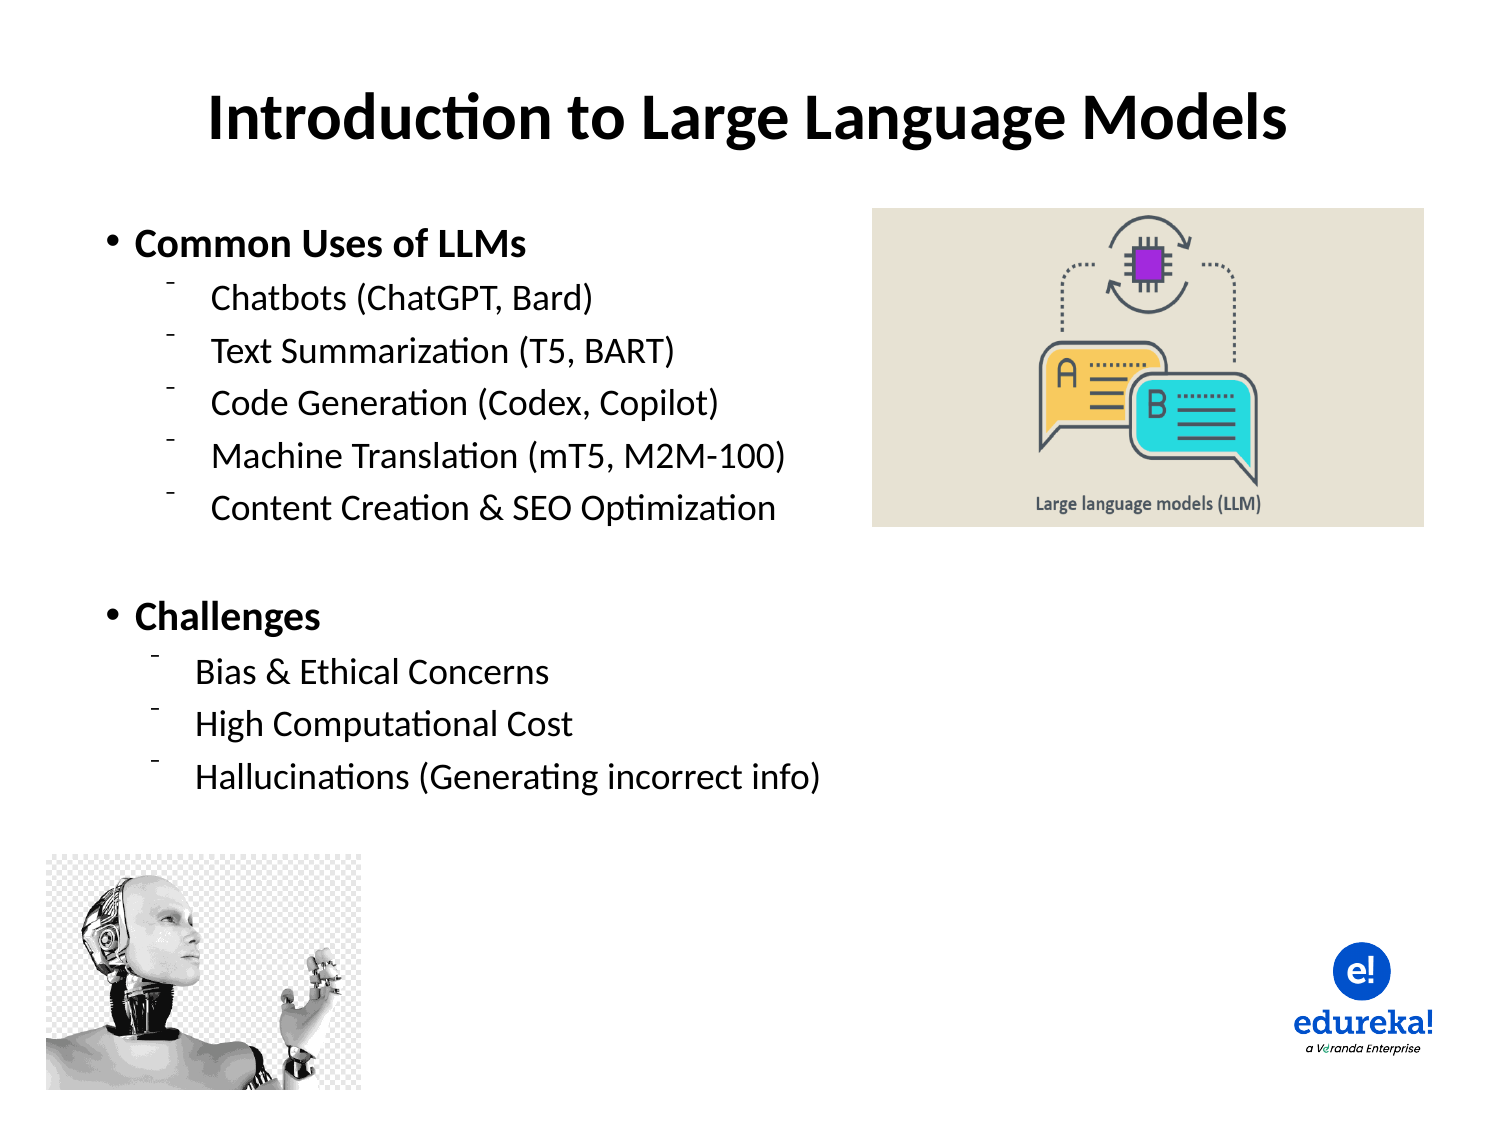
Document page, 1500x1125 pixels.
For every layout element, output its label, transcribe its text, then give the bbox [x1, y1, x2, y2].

title Introduction to Large Language Models [73, 54, 1424, 171]
list Common Uses of LLMs Chatbots (ChatGPT, Bard) Text Summarization (T5, BART) Code Generation (Codex, Copilot) Machine Translation (mT5, M2M-100) Content Creation & SEO Optimization Challenges Bias & Ethical Concerns High Computational Cost Hallucinations (Generating incorrect info) [75, 208, 1447, 1035]
picture [46, 854, 361, 1091]
picture [872, 207, 1424, 528]
picture [1293, 928, 1434, 1069]
